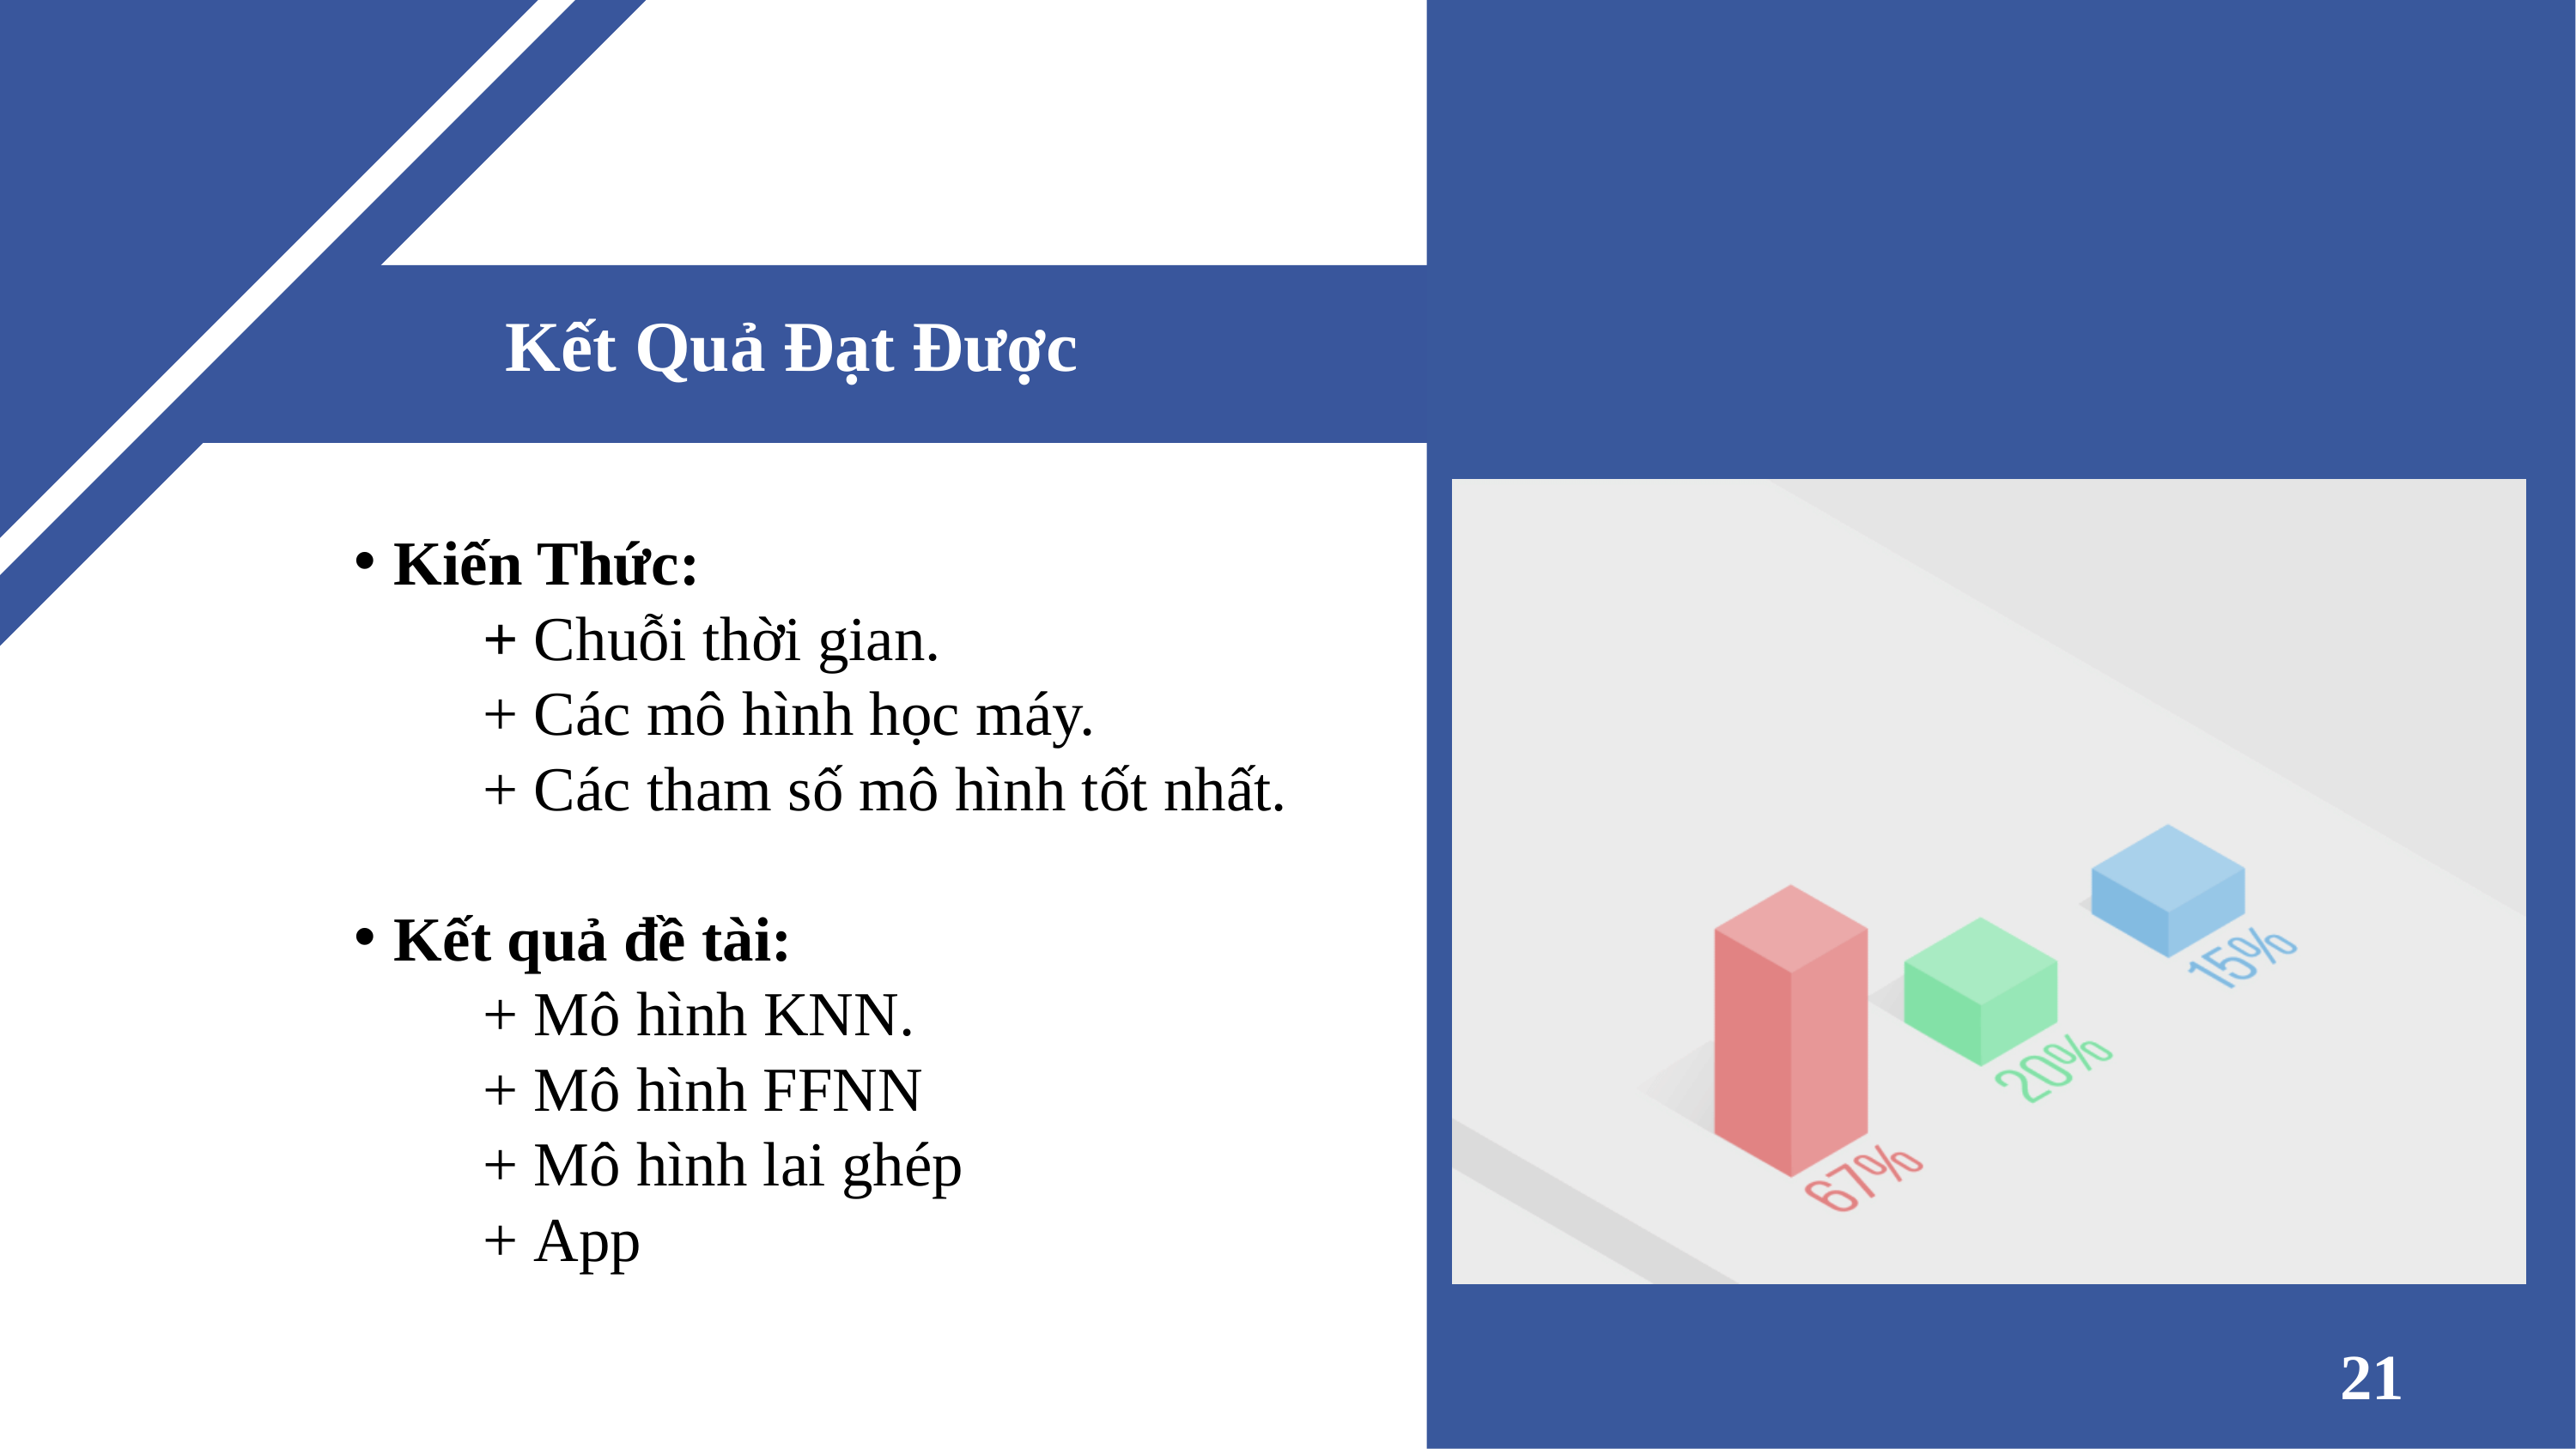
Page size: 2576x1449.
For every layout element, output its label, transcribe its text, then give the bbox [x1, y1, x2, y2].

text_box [1426, 0, 2576, 1449]
picture [1452, 479, 2526, 1285]
text_box Kiến Thức: + Chuỗi thời gian. + Các mô hình học máy. + Các tham số mô hình tốt nhất. Kết quả đề tài: + Mô hình KNN. + Mô hình FFNN + Mô hình lai ghép + App [341, 659, 1421, 1281]
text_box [0, 0, 1424, 650]
